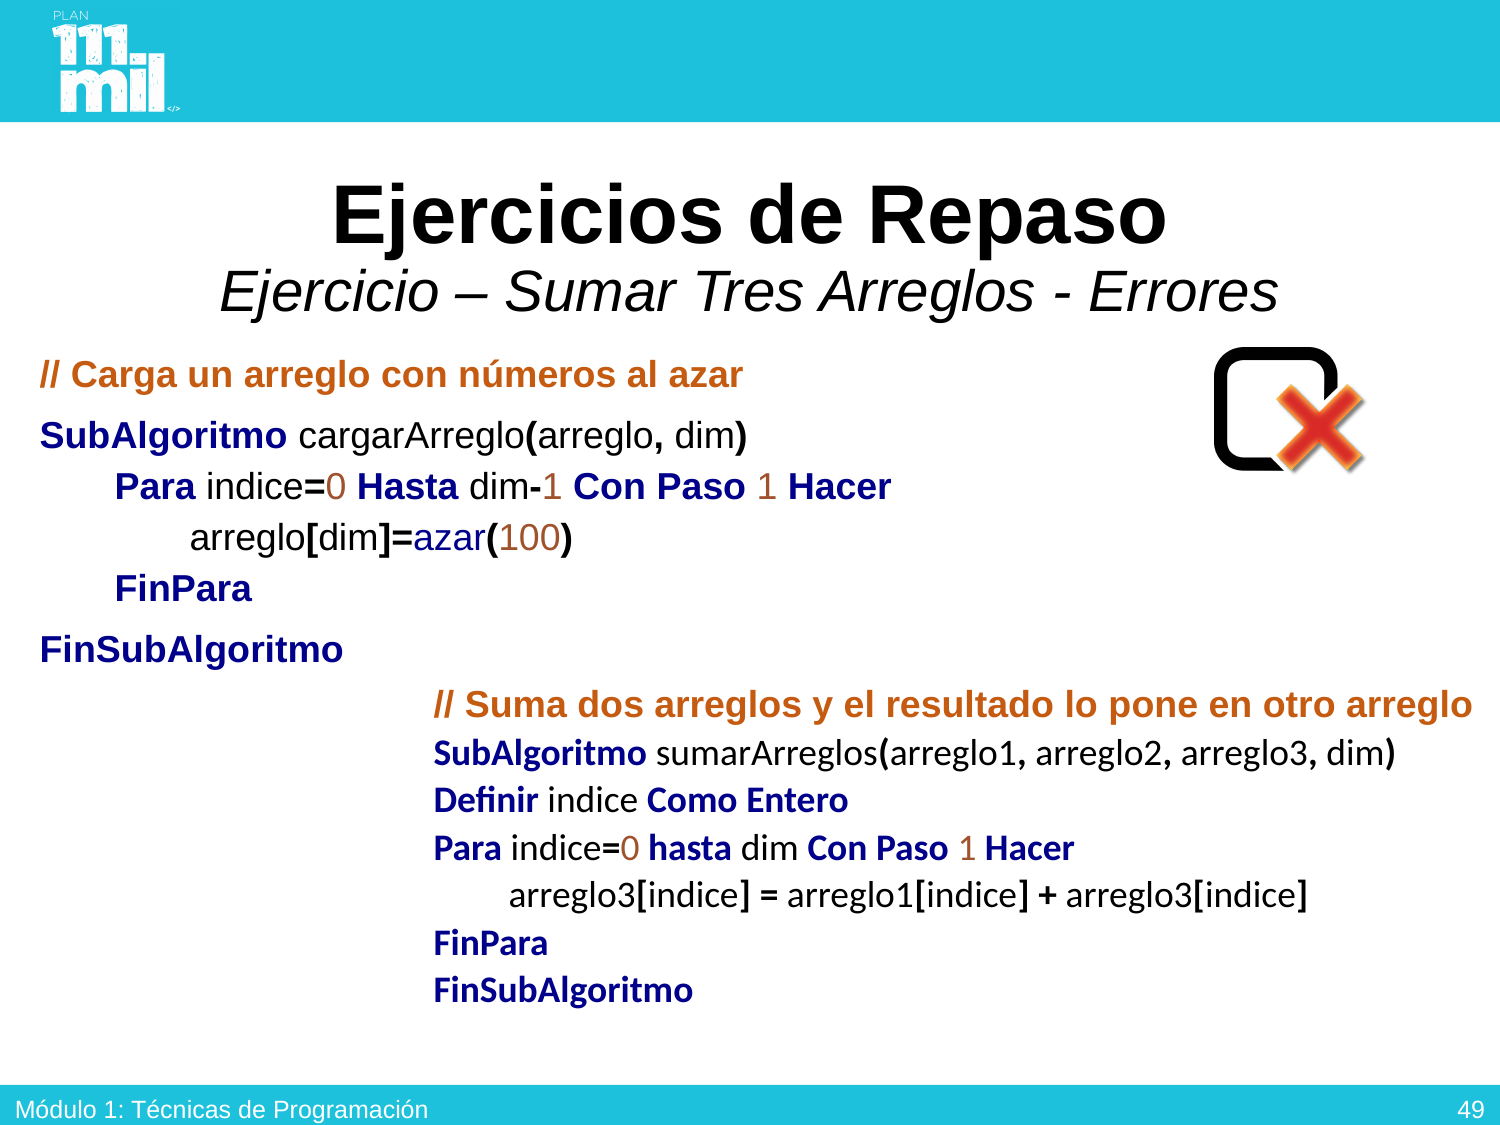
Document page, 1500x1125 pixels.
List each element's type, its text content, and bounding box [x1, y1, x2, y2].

title Ejercicios de Repaso Ejercicio – Sumar Tres Arreglos - Errores [103, 147, 1397, 348]
list // Carga un arreglo con números al azar SubAlgoritmo cargarArreglo(arreglo, dim) Para indice=0 Hasta dim-1 Con Paso 1 Hacer arreglo[dim]=azar(100) FinPara FinSubAlgoritmo [24, 347, 1026, 810]
text_box // Suma dos arreglos y el resultado lo pone en otro arreglo SubAlgoritmo sumarArreglos(arreglo1, arreglo2, arreglo3, dim) Definir indice Como Entero Para indice=0 hasta dim Con Paso 1 Hacer arreglo3[indice] = arreglo1[indice] + arreglo3[indice] FinPara FinSubAlgoritmo [418, 692, 1500, 1056]
slide_number 48 [1162, 1078, 1500, 1125]
picture [1214, 347, 1397, 505]
footer Módulo 1: Técnicas de Programación [0, 1078, 507, 1125]
